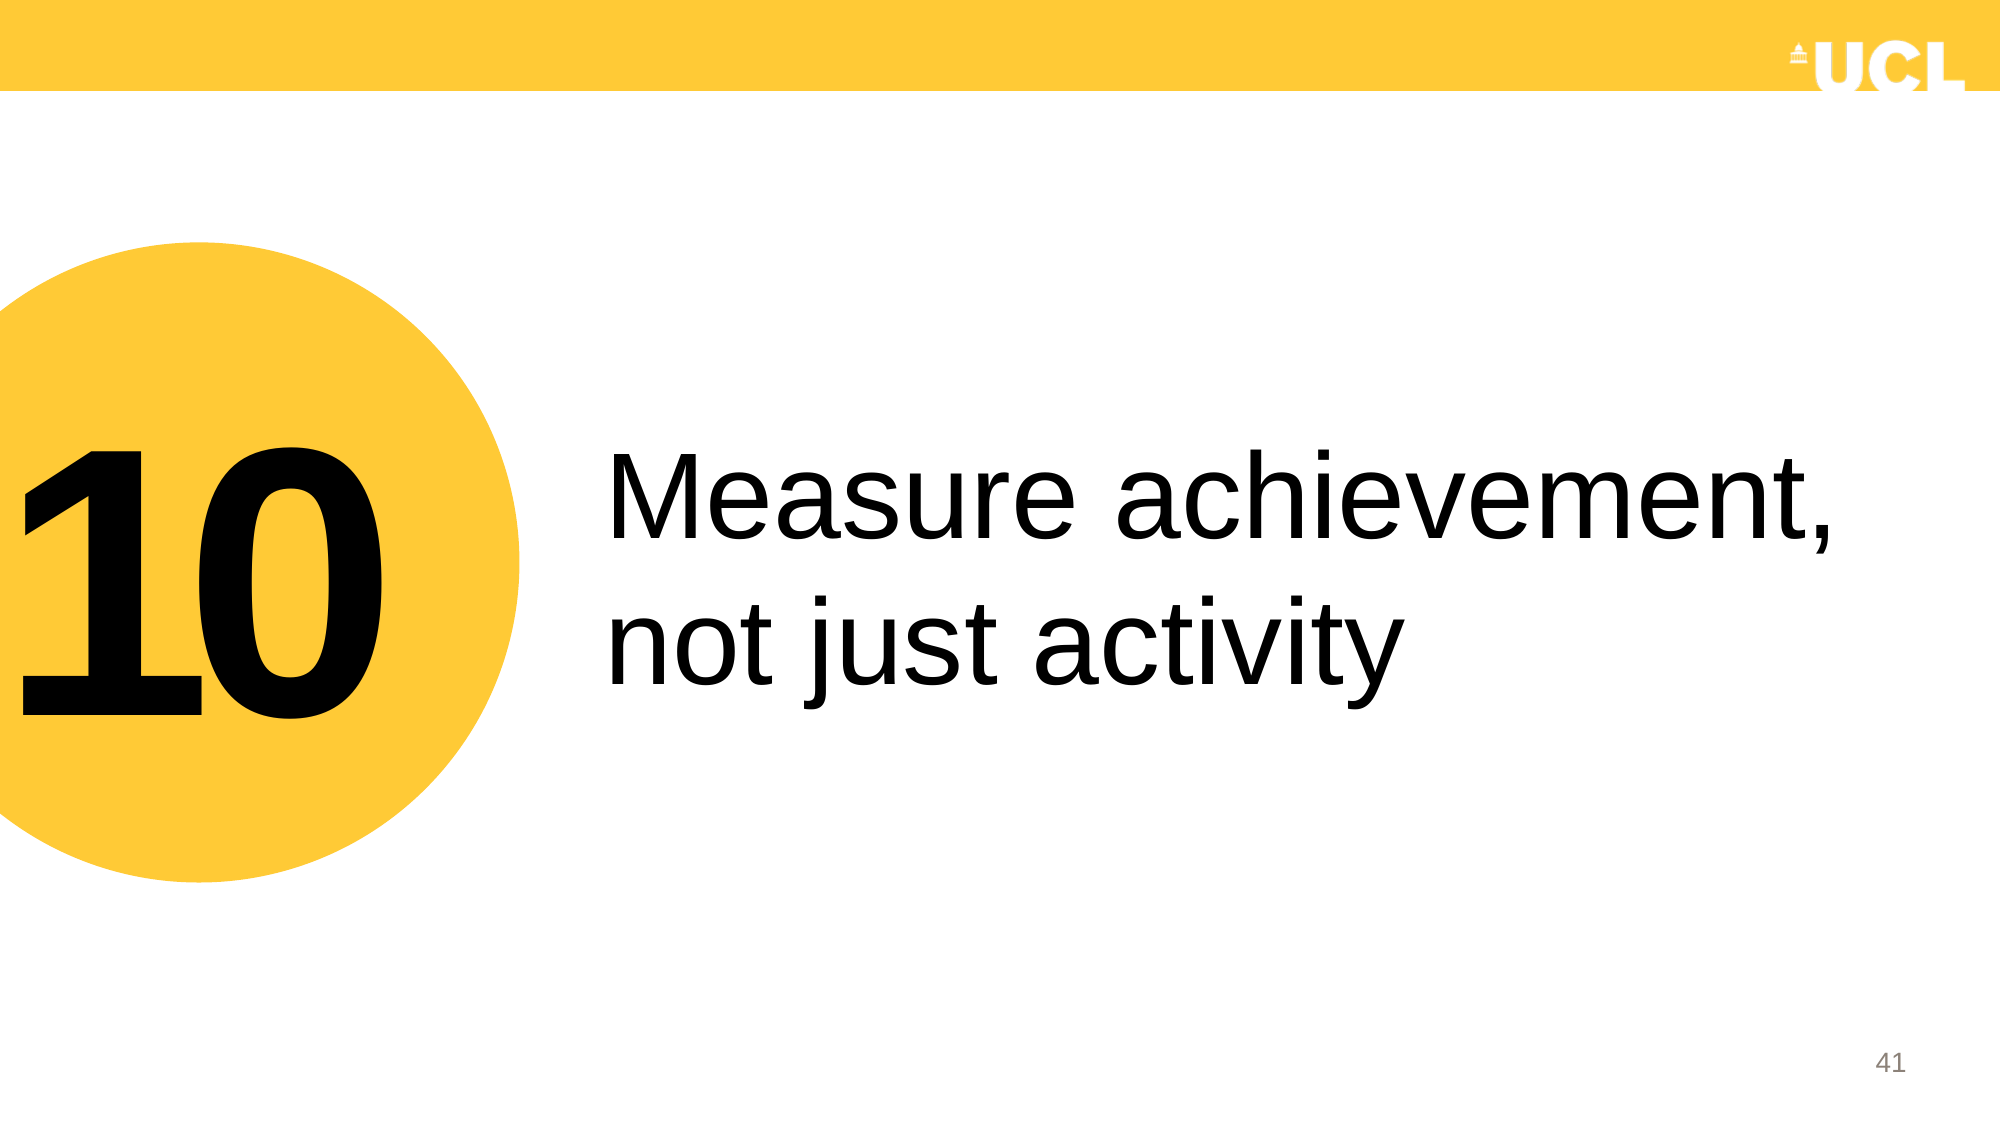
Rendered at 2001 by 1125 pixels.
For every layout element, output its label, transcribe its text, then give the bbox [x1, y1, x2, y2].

text_box 10 [0, 241, 520, 884]
picture [0, 0, 2000, 91]
list Measure achievement, not just activity [602, 242, 1922, 883]
